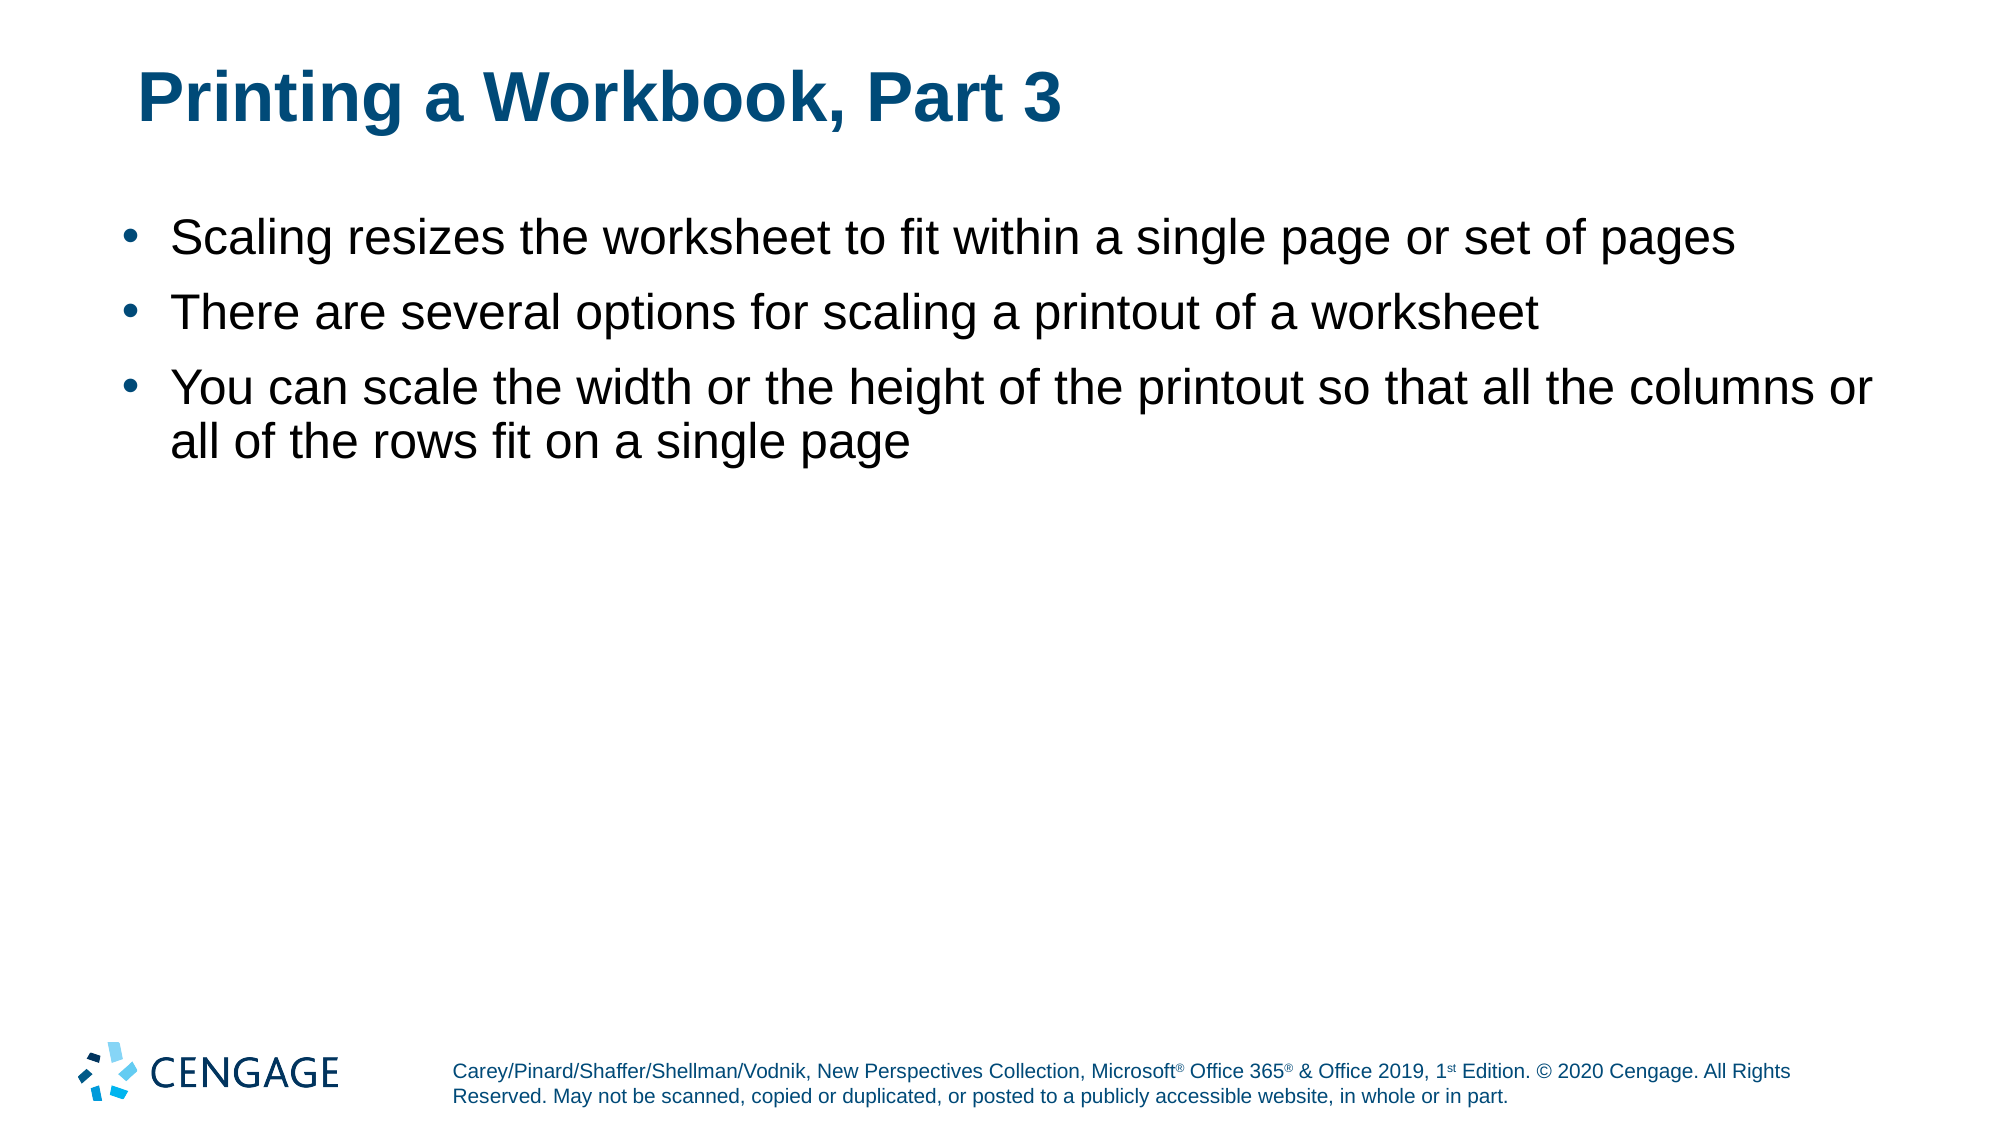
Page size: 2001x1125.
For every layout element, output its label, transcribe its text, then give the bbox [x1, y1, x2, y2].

picture [78, 1042, 338, 1101]
title Printing a Workbook, Part 3 [137, 59, 1863, 171]
list Scaling resizes the worksheet to fit within a single page or set of pages There are several options for scaling a printout of a worksheet You can scale the width or the height of the printout so that all the columns or all of the rows fit on a single page [121, 211, 1880, 933]
